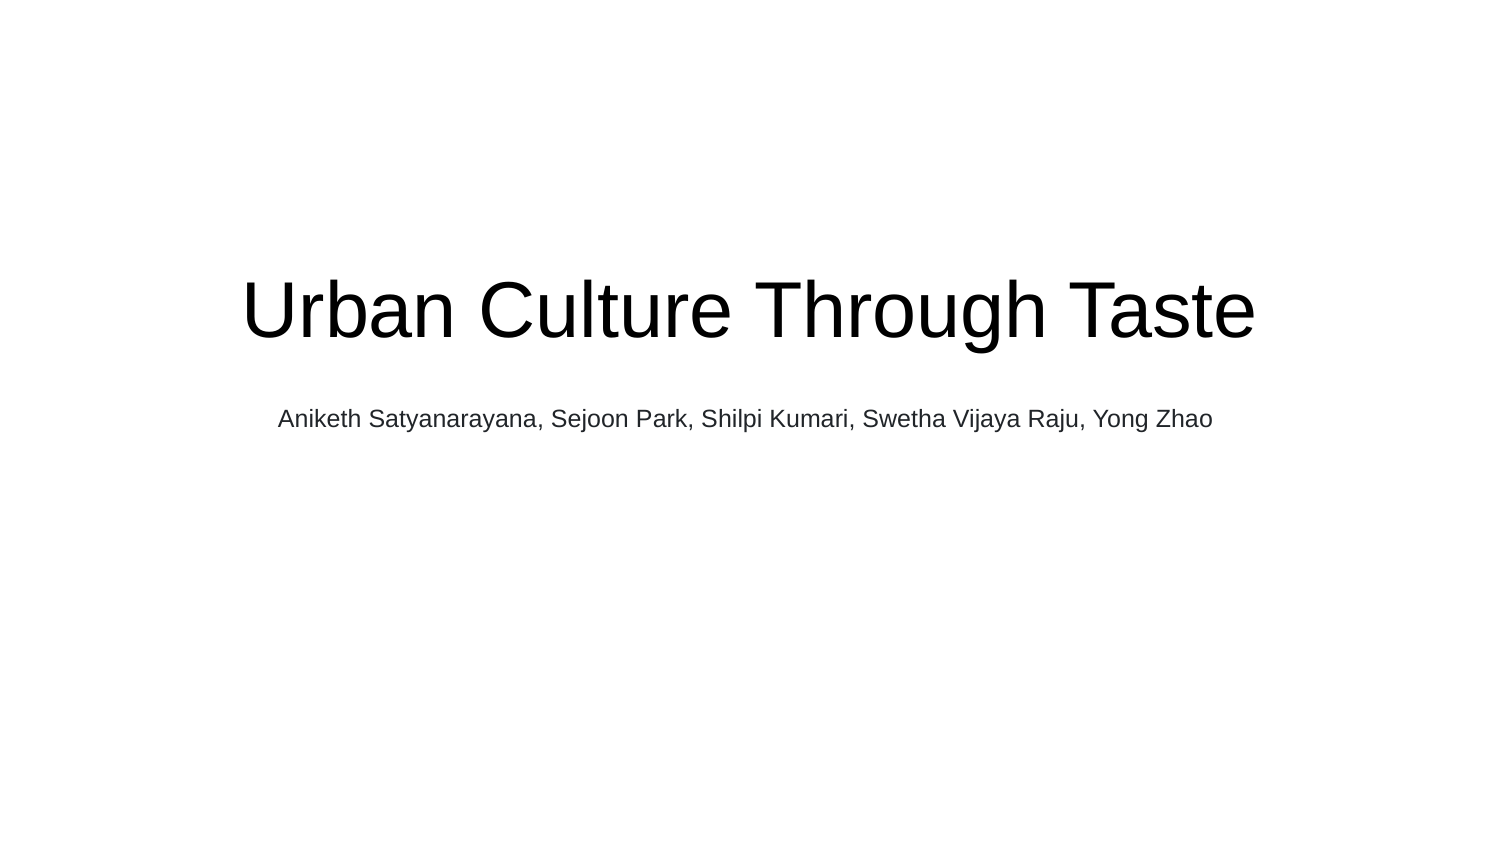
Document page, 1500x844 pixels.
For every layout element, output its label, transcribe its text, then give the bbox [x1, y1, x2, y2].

title Urban Culture Through Taste [0, 236, 1500, 370]
list Aniketh Satyanarayana, Sejoon Park, Shilpi Kumari, Swetha Vijaya Raju, Yong Zhao [0, 375, 1500, 450]
